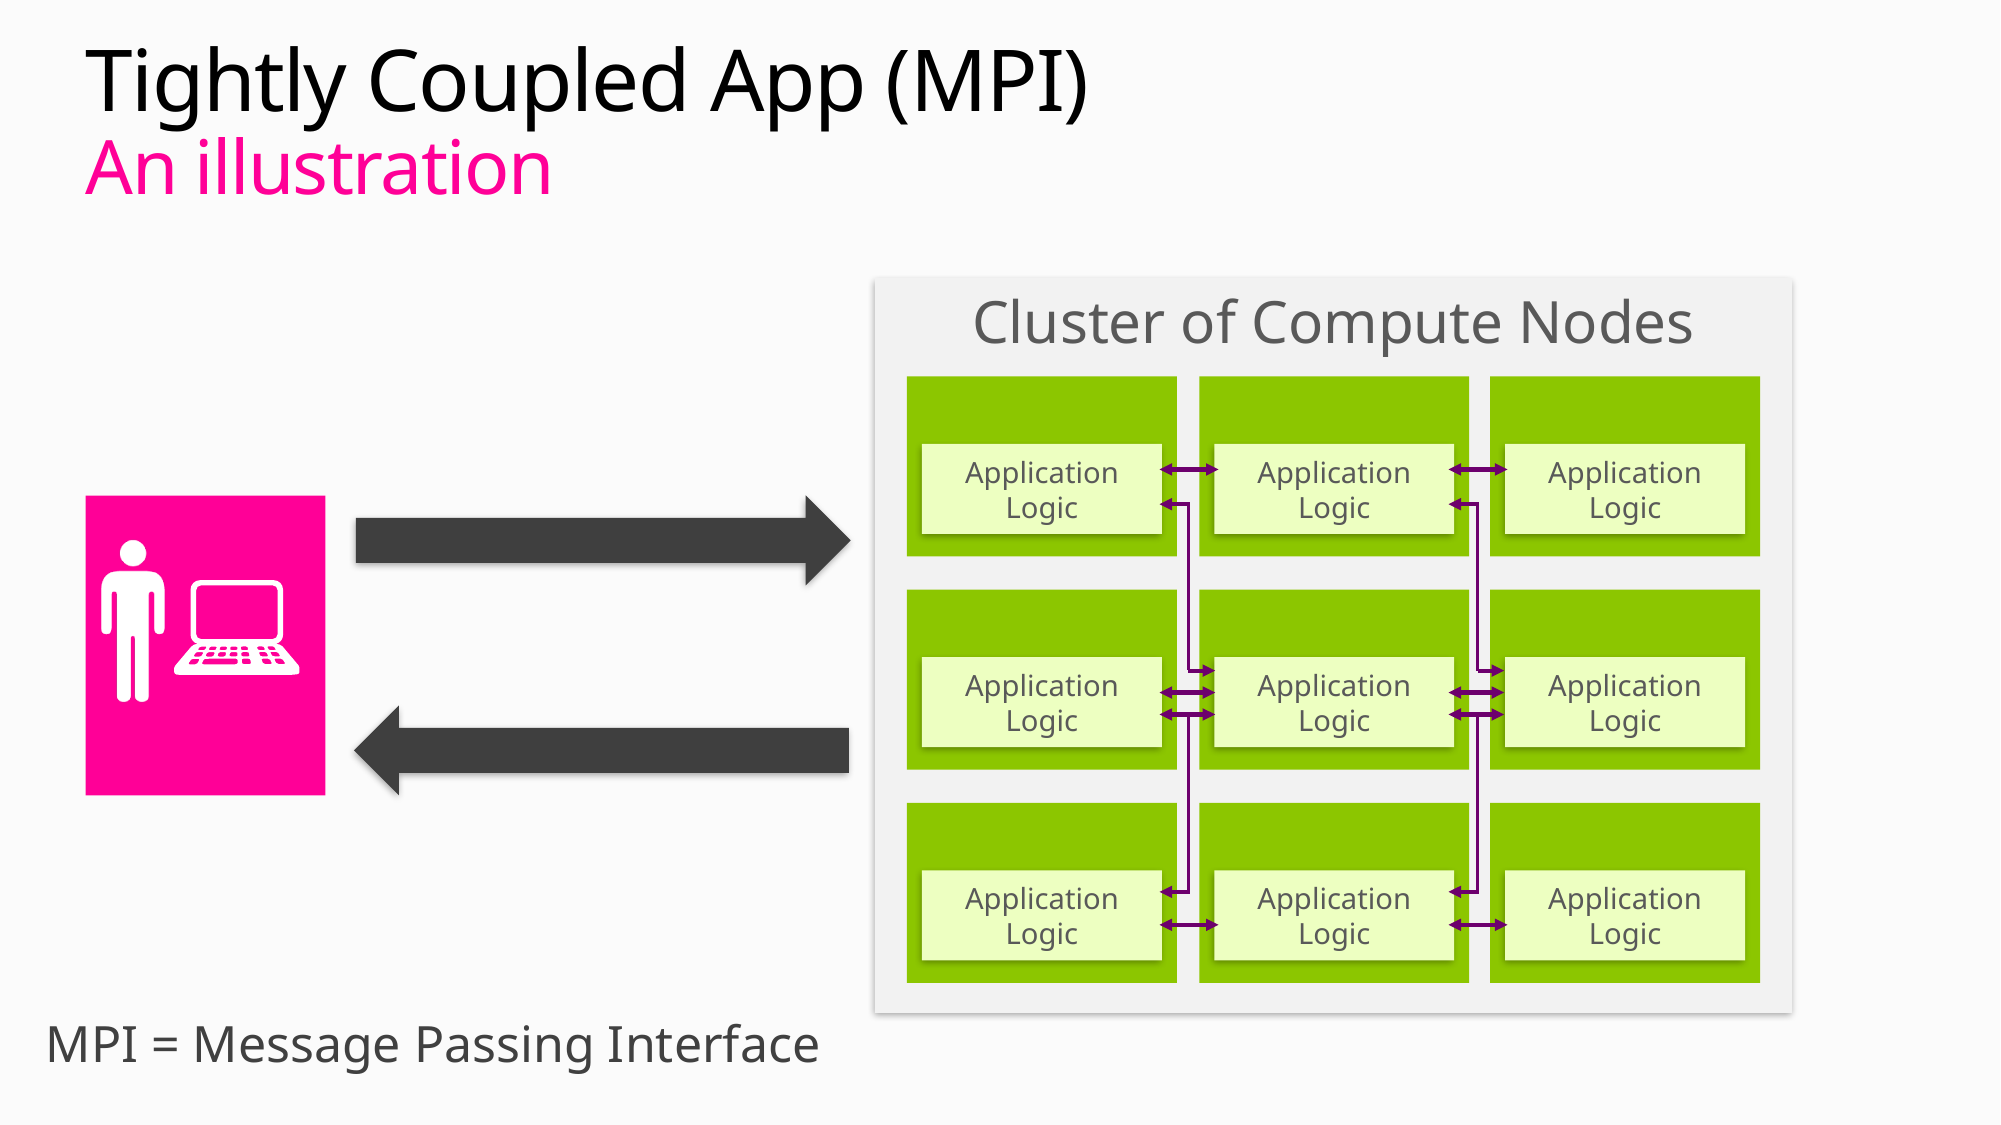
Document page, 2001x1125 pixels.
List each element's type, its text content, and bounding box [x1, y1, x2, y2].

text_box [85, 495, 326, 796]
text_box 2. Get results [353, 704, 850, 797]
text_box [874, 277, 1793, 1014]
text_box 1. Submit work [355, 494, 852, 587]
text_box MPI = Message Passing Interface [45, 1012, 834, 1073]
title Tightly Coupled App (MPI) An illustration [85, 37, 1915, 213]
